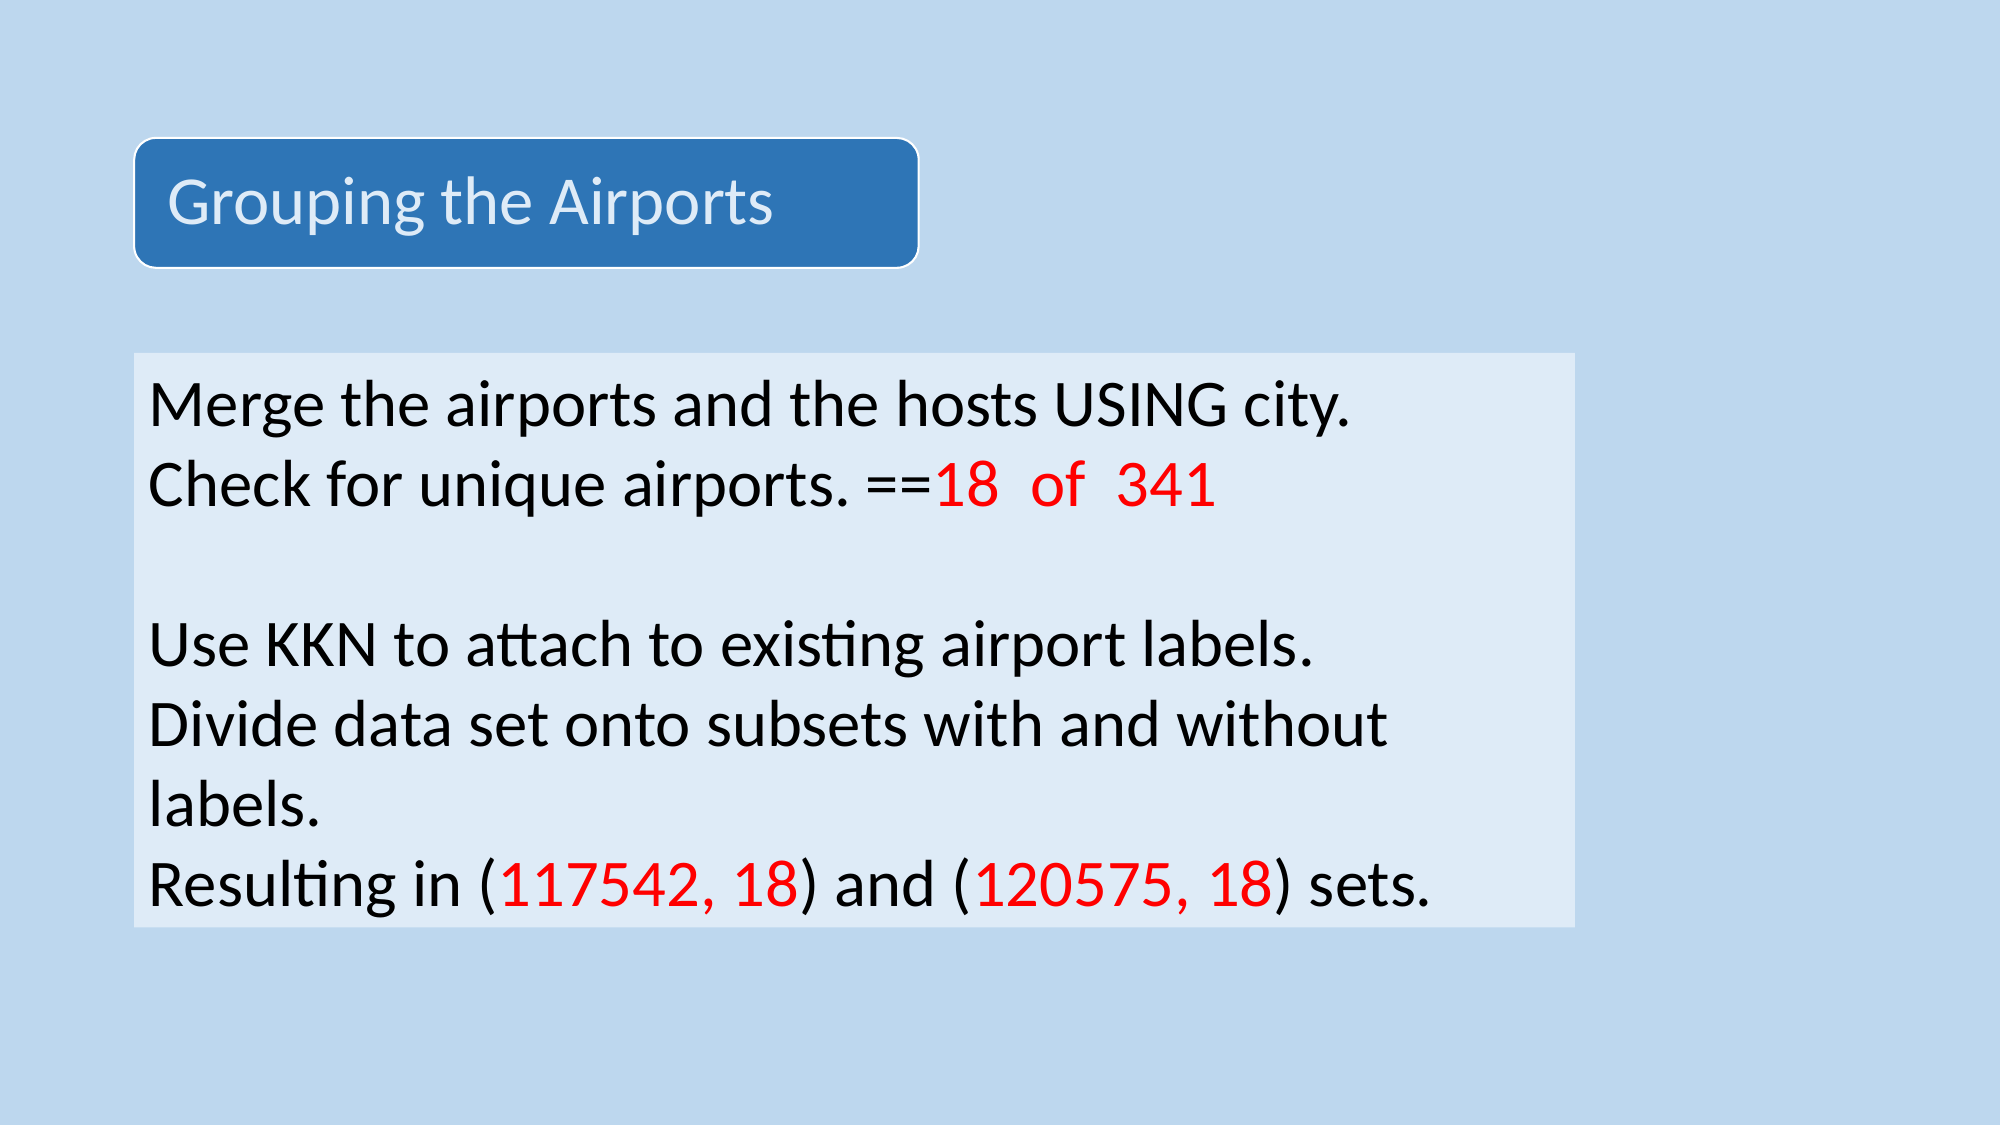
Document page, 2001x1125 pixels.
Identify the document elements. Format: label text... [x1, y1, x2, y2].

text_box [134, 137, 919, 269]
text_box Merge the airports and the hosts USING city. Check for unique airports. ==18 of 341 Use KKN to attach to existing airport labels. Divide data set onto subsets with and without labels. Resulting in (117542, 18) and (120575, 18) sets. [134, 352, 1575, 928]
